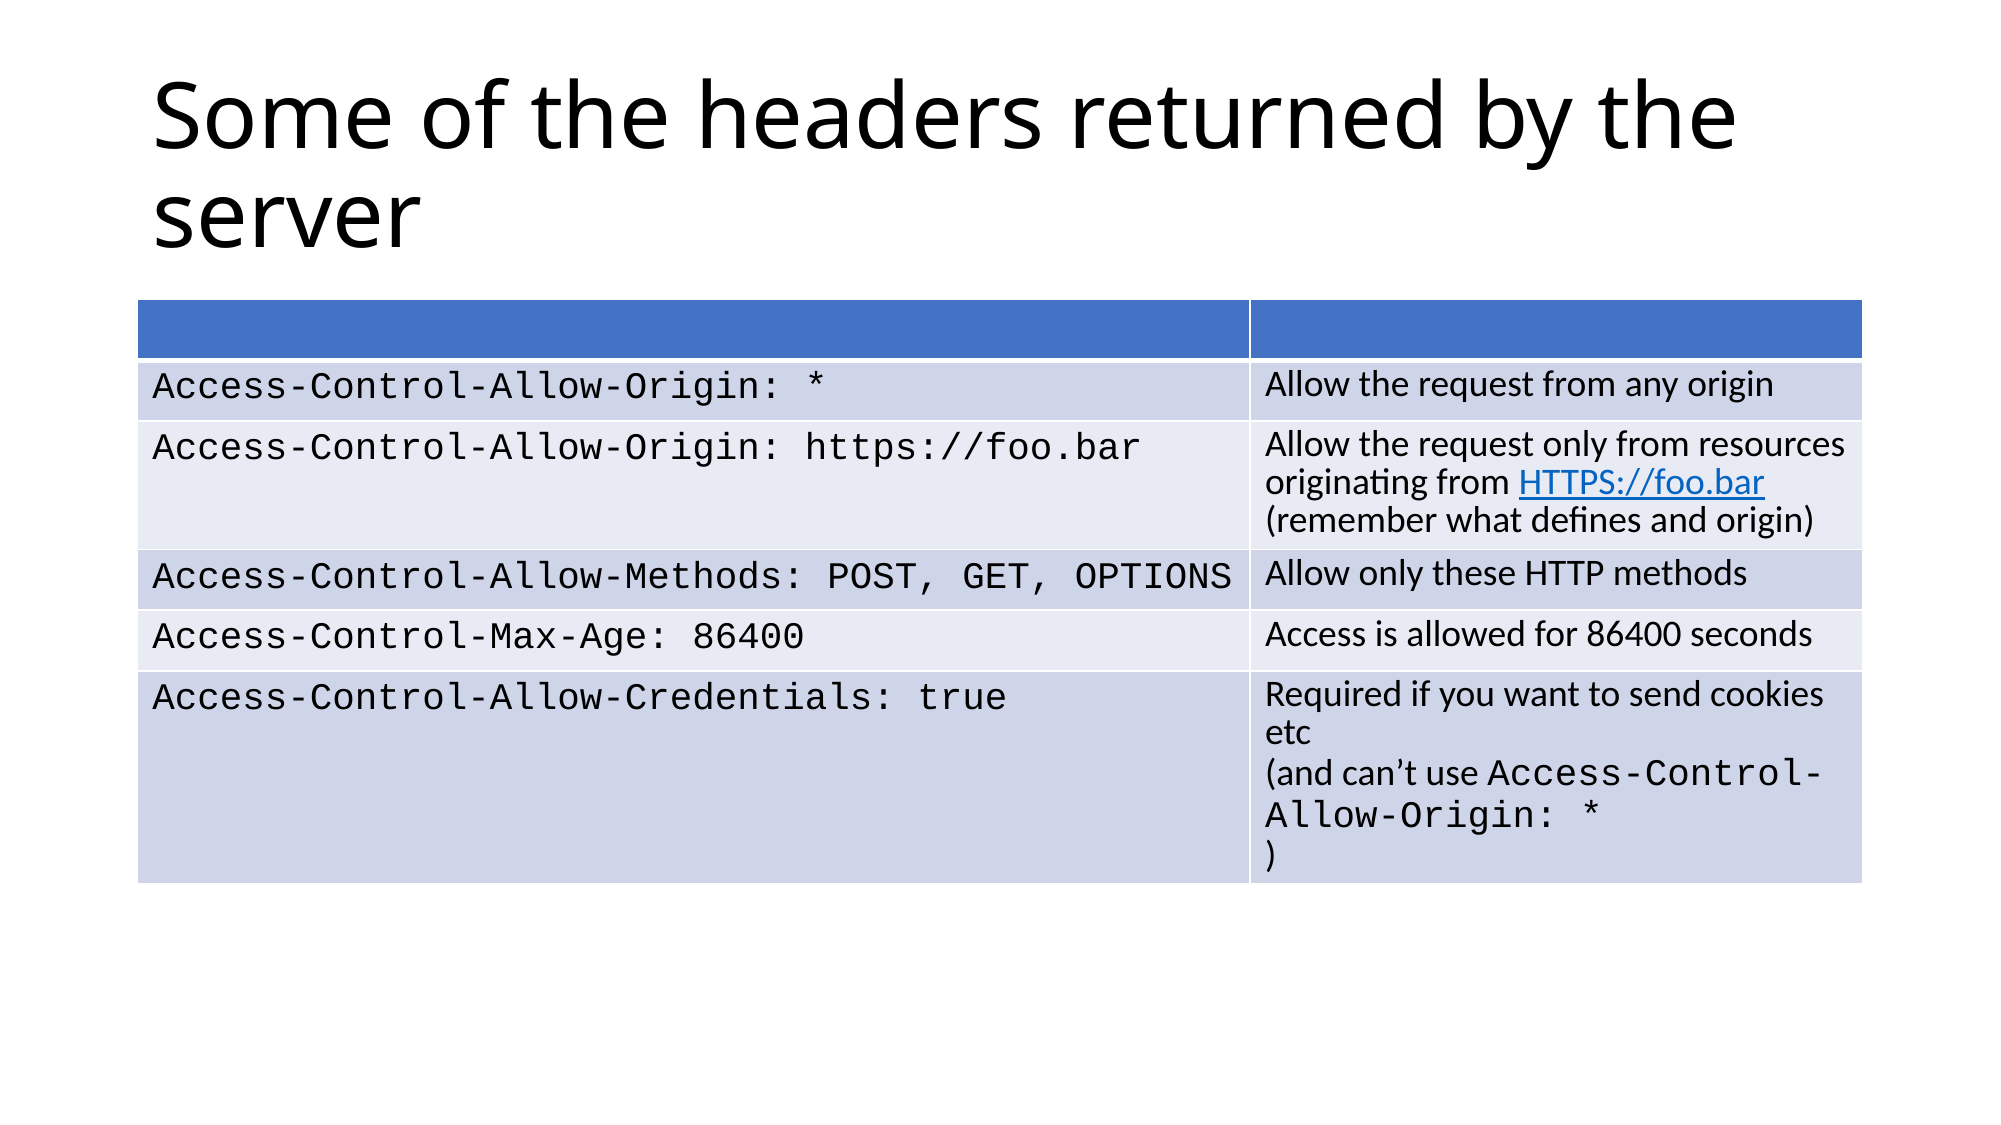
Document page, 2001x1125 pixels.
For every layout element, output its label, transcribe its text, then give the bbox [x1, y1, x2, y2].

table_cell Access-Control-Max-Age: 86400 [138, 611, 1249, 670]
table_header [1251, 300, 1862, 358]
title Some of the headers returned by the server [137, 59, 1863, 278]
table_header [138, 300, 1249, 358]
table_cell Access-Control-Allow-Methods: POST, GET, OPTIONS [138, 550, 1249, 609]
table_cell Allow the request from any origin [1251, 363, 1862, 420]
table_cell Access-Control-Allow-Origin: https://foo.bar [138, 422, 1249, 549]
table_cell Allow only these HTTP methods [1251, 550, 1862, 609]
table_cell Access-Control-Allow-Credentials: true [138, 672, 1249, 883]
table_cell Access is allowed for 86400 seconds [1251, 611, 1862, 670]
table_cell Access-Control-Allow-Origin: * [138, 363, 1249, 420]
table_cell Required if you want to send cookies etc (and can’t use Access-Control-Allow-Origin: * ) [1251, 672, 1862, 883]
table_cell Allow the request only from resources originating from HTTPS://foo.bar (remember what defines and origin) [1251, 422, 1862, 549]
